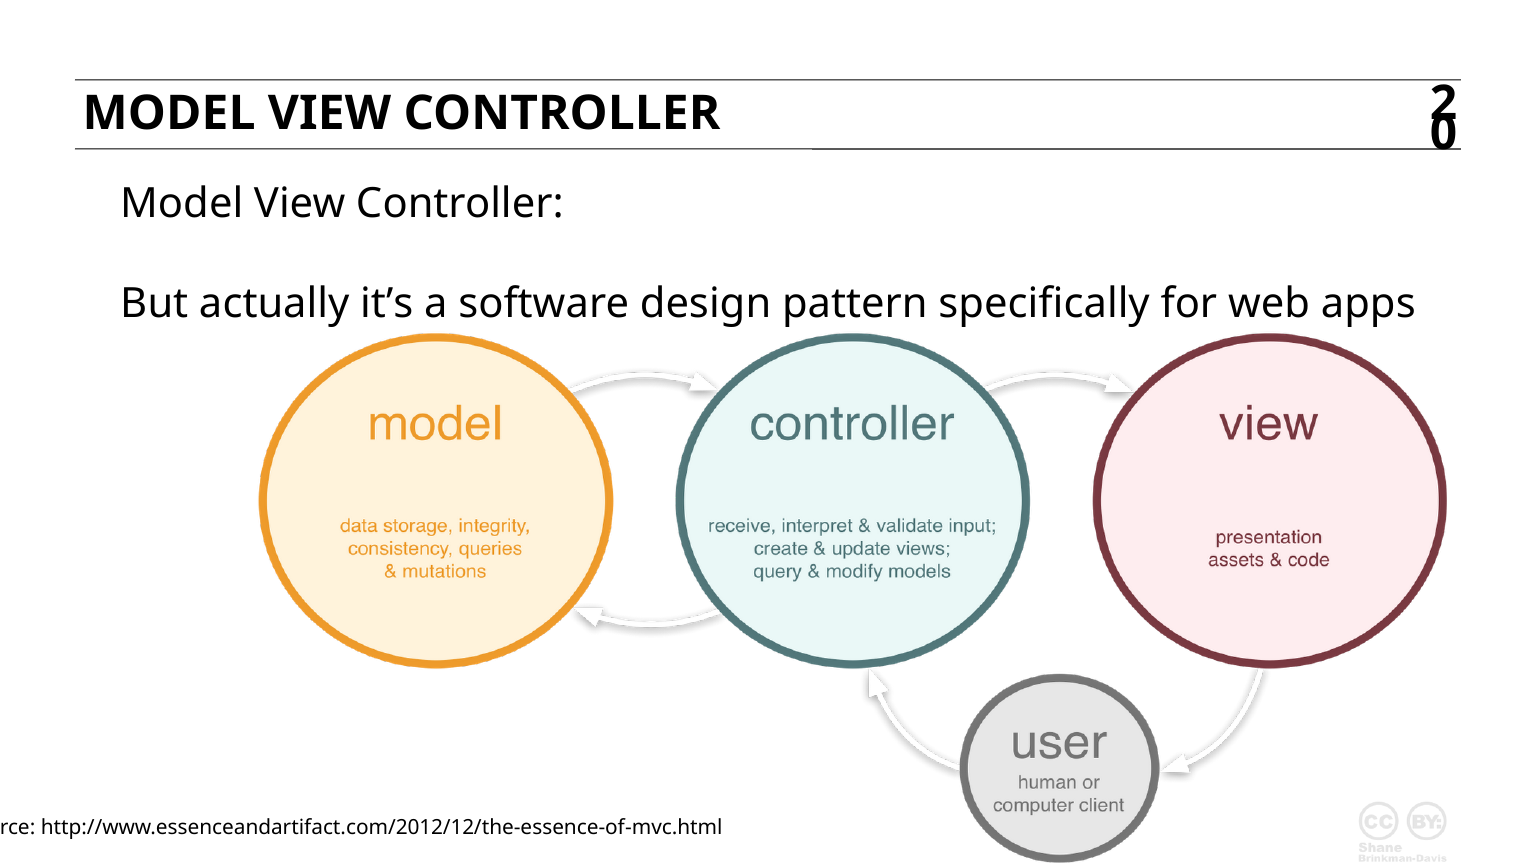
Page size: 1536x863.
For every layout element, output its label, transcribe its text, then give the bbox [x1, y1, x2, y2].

text_box Model View Controller: But actually it’s a software design pattern specifically for web apps [105, 168, 1506, 434]
picture [255, 330, 1448, 863]
slide_number 20 [1419, 86, 1461, 138]
text_box Source: http://www.essenceandartifact.com/2012/12/the-essence-of-mvc.html [0, 806, 250, 846]
list MODEL VIEW CONTROLLER [67, 81, 1118, 132]
